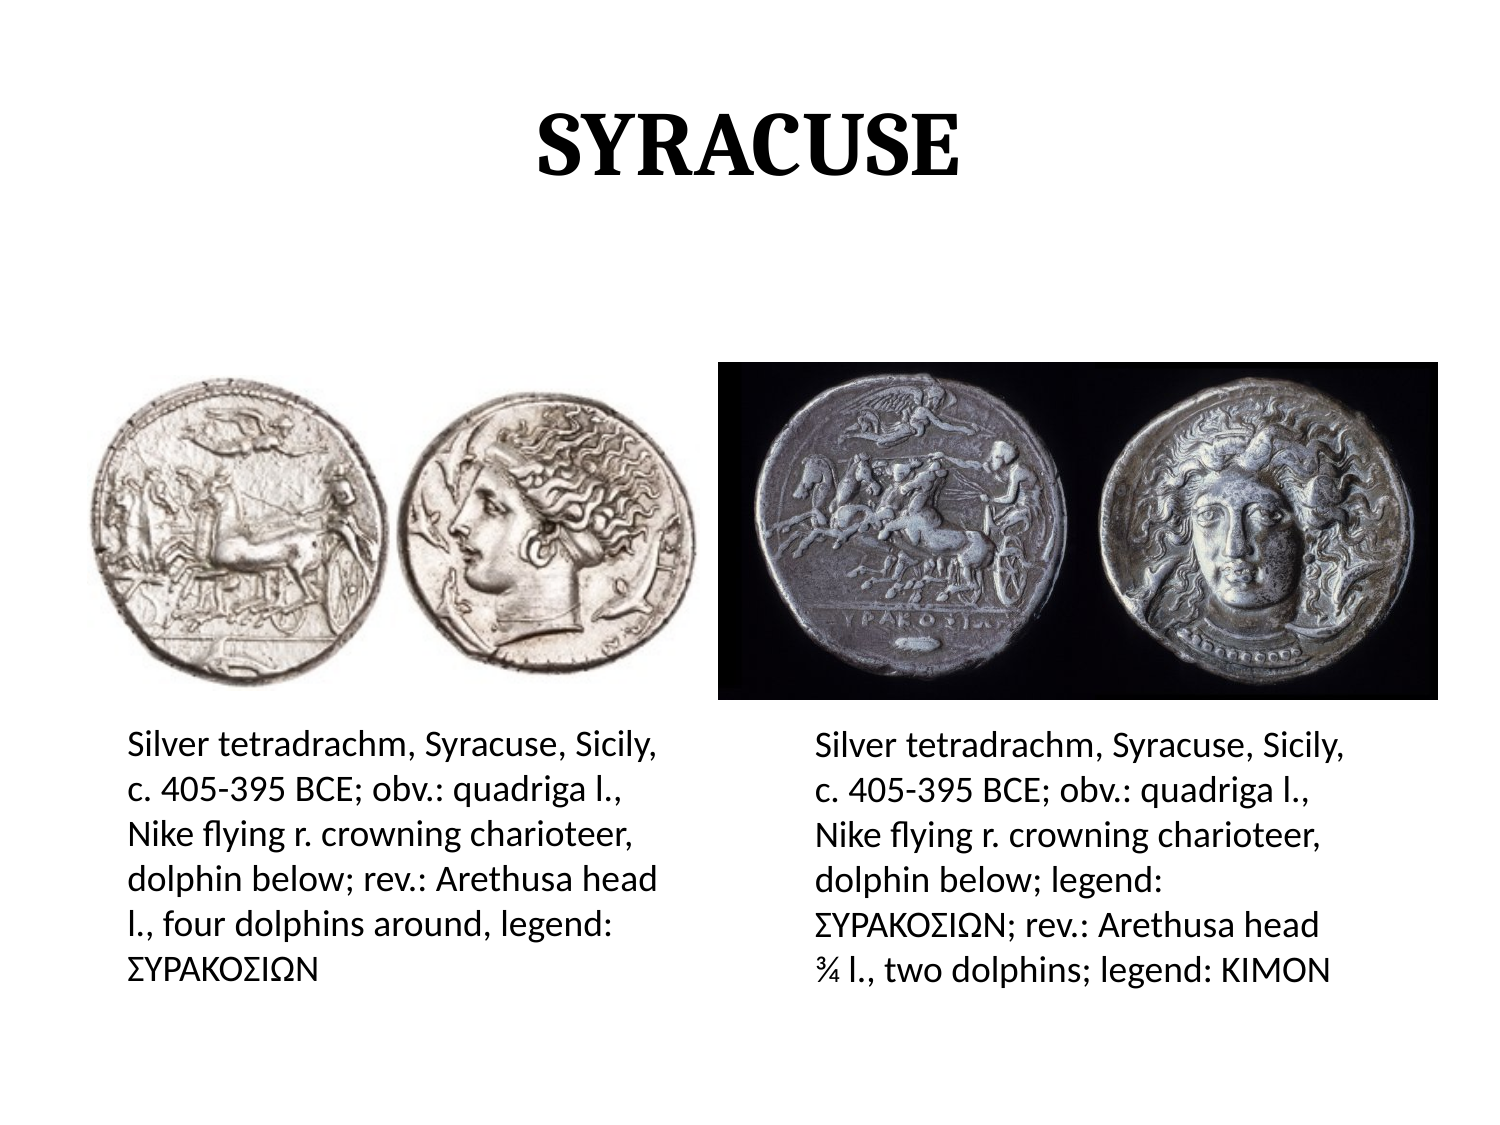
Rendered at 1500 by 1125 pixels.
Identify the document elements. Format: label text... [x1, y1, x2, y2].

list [87, 375, 701, 691]
text_box Silver tetradrachm, Syracuse, Sicily, c. 405-395 BCE; obv.: quadriga l., Nike flying r. crowning charioteer, dolphin below; rev.: Arethusa head l., four dolphins around, legend: ΣYPAKOΣIΩN [112, 711, 675, 1050]
title Syracuse [75, 45, 1425, 233]
text_box Silver tetradrachm, Syracuse, Sicily, c. 405-395 BCE; obv.: quadriga l., Nike flying r. crowning charioteer, dolphin below; legend: ΣYPAKOΣIΩN; rev.: Arethusa head ¾ l., two dolphins; legend: KIMON [800, 712, 1363, 1050]
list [718, 362, 1438, 701]
